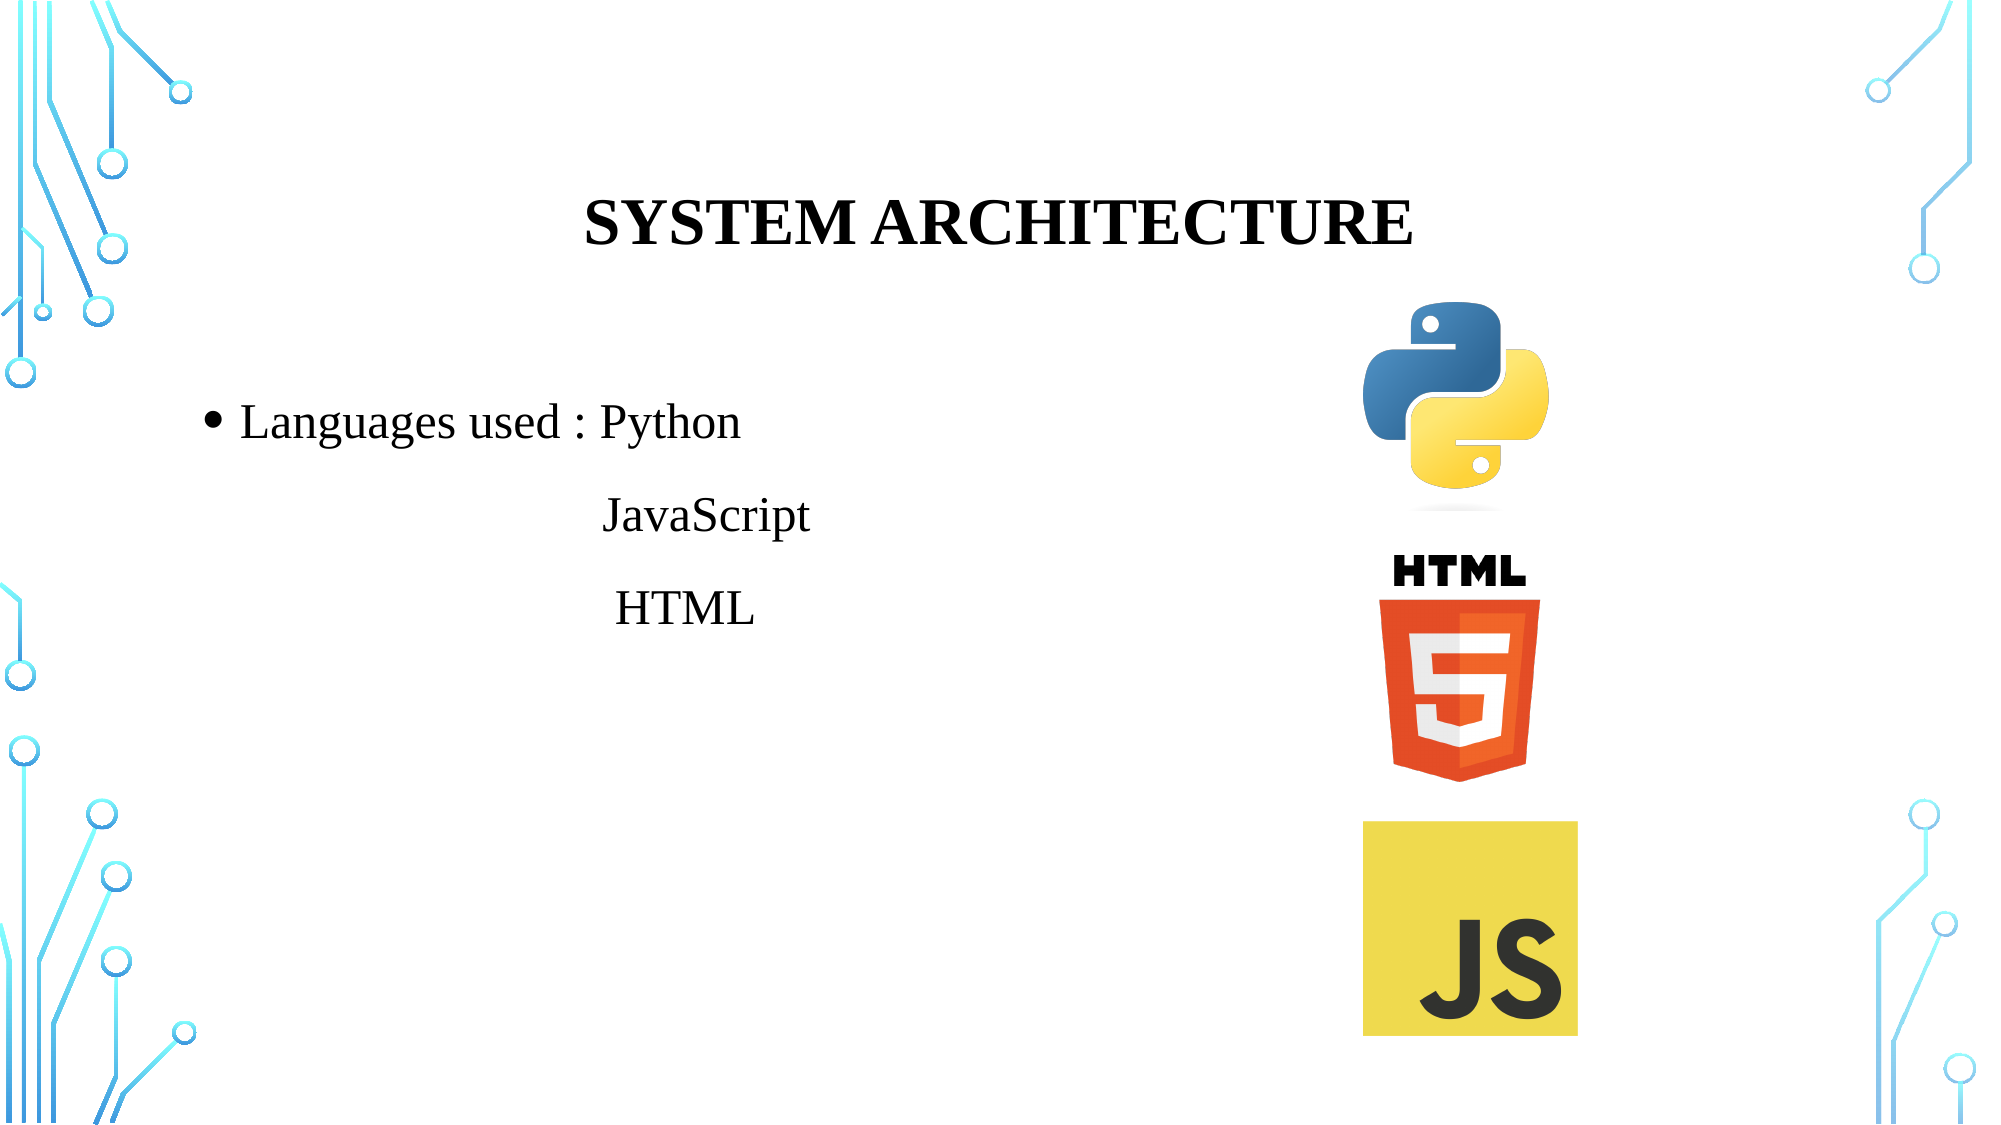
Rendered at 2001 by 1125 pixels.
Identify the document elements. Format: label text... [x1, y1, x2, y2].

picture [1345, 555, 1573, 782]
title SYSTEM ARCHITECTURE [187, 101, 1813, 344]
picture [1363, 821, 1579, 1036]
picture [1363, 301, 1555, 512]
list Languages used : Python JavaScript HTML [187, 369, 1813, 950]
